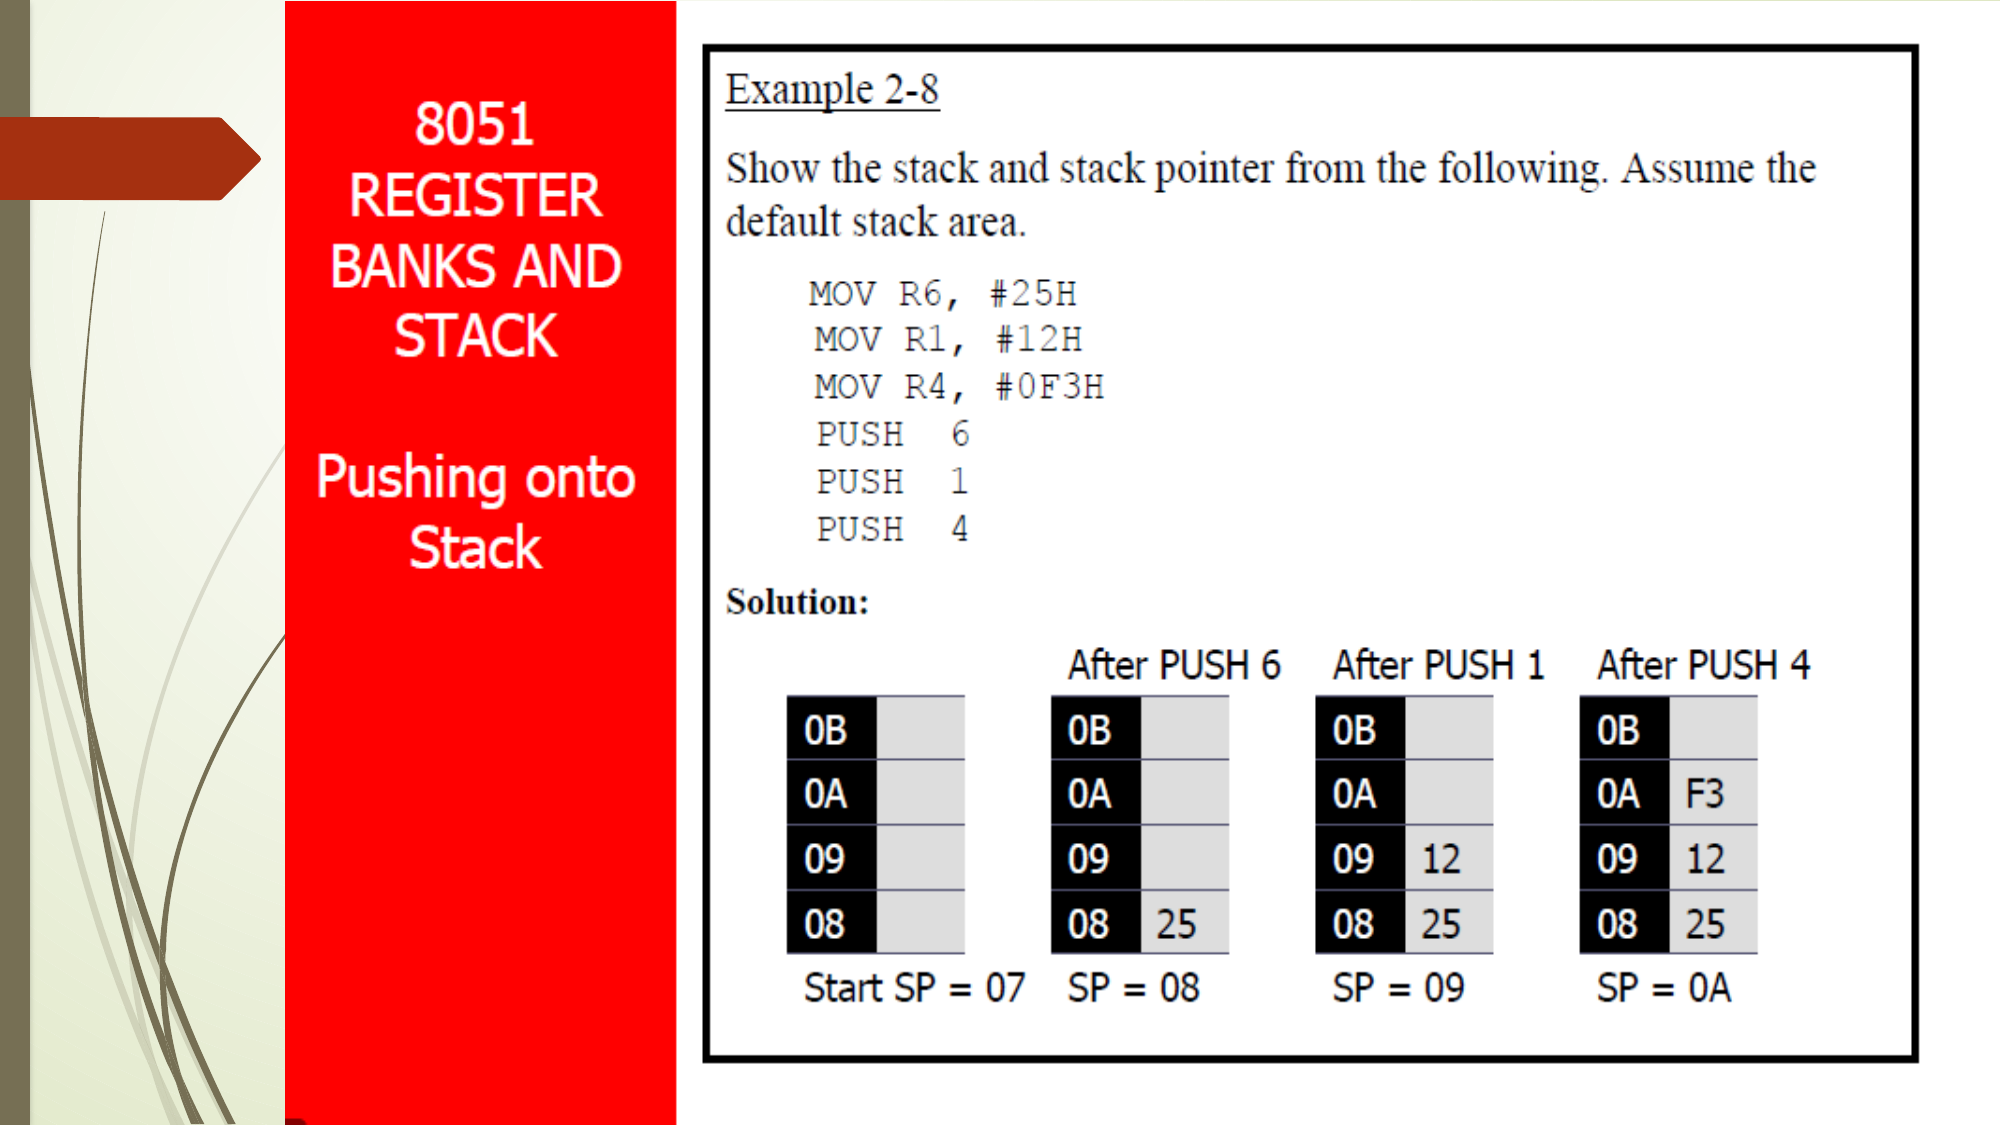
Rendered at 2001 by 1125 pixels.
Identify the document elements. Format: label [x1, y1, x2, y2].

picture [284, 0, 2000, 1125]
